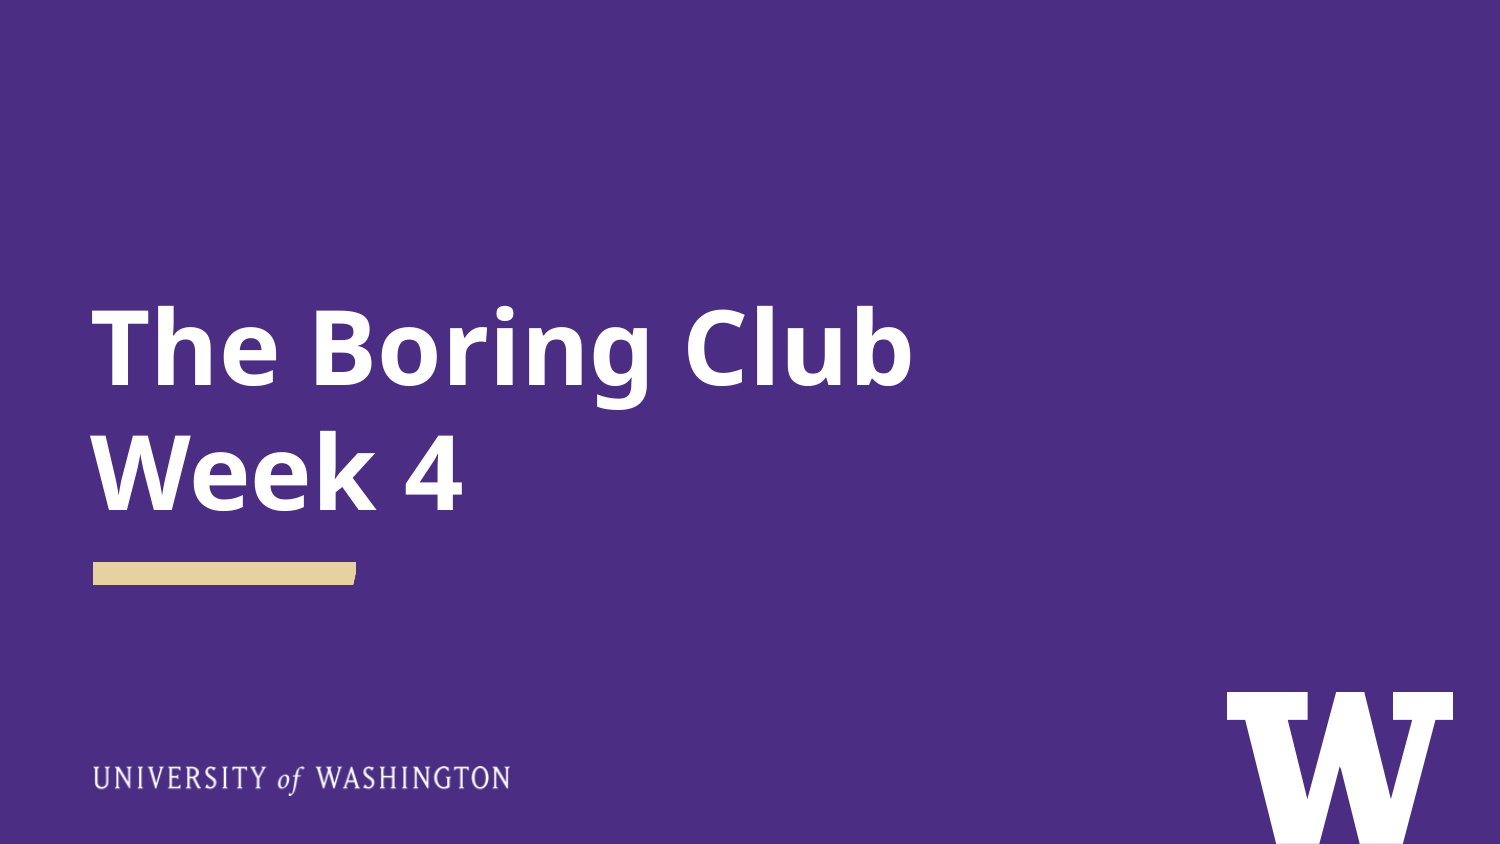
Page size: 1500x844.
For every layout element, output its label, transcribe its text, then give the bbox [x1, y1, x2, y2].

picture [93, 562, 356, 585]
picture [1227, 692, 1453, 844]
picture [93, 766, 510, 796]
title The Boring Club Week 4 [75, 105, 1228, 540]
